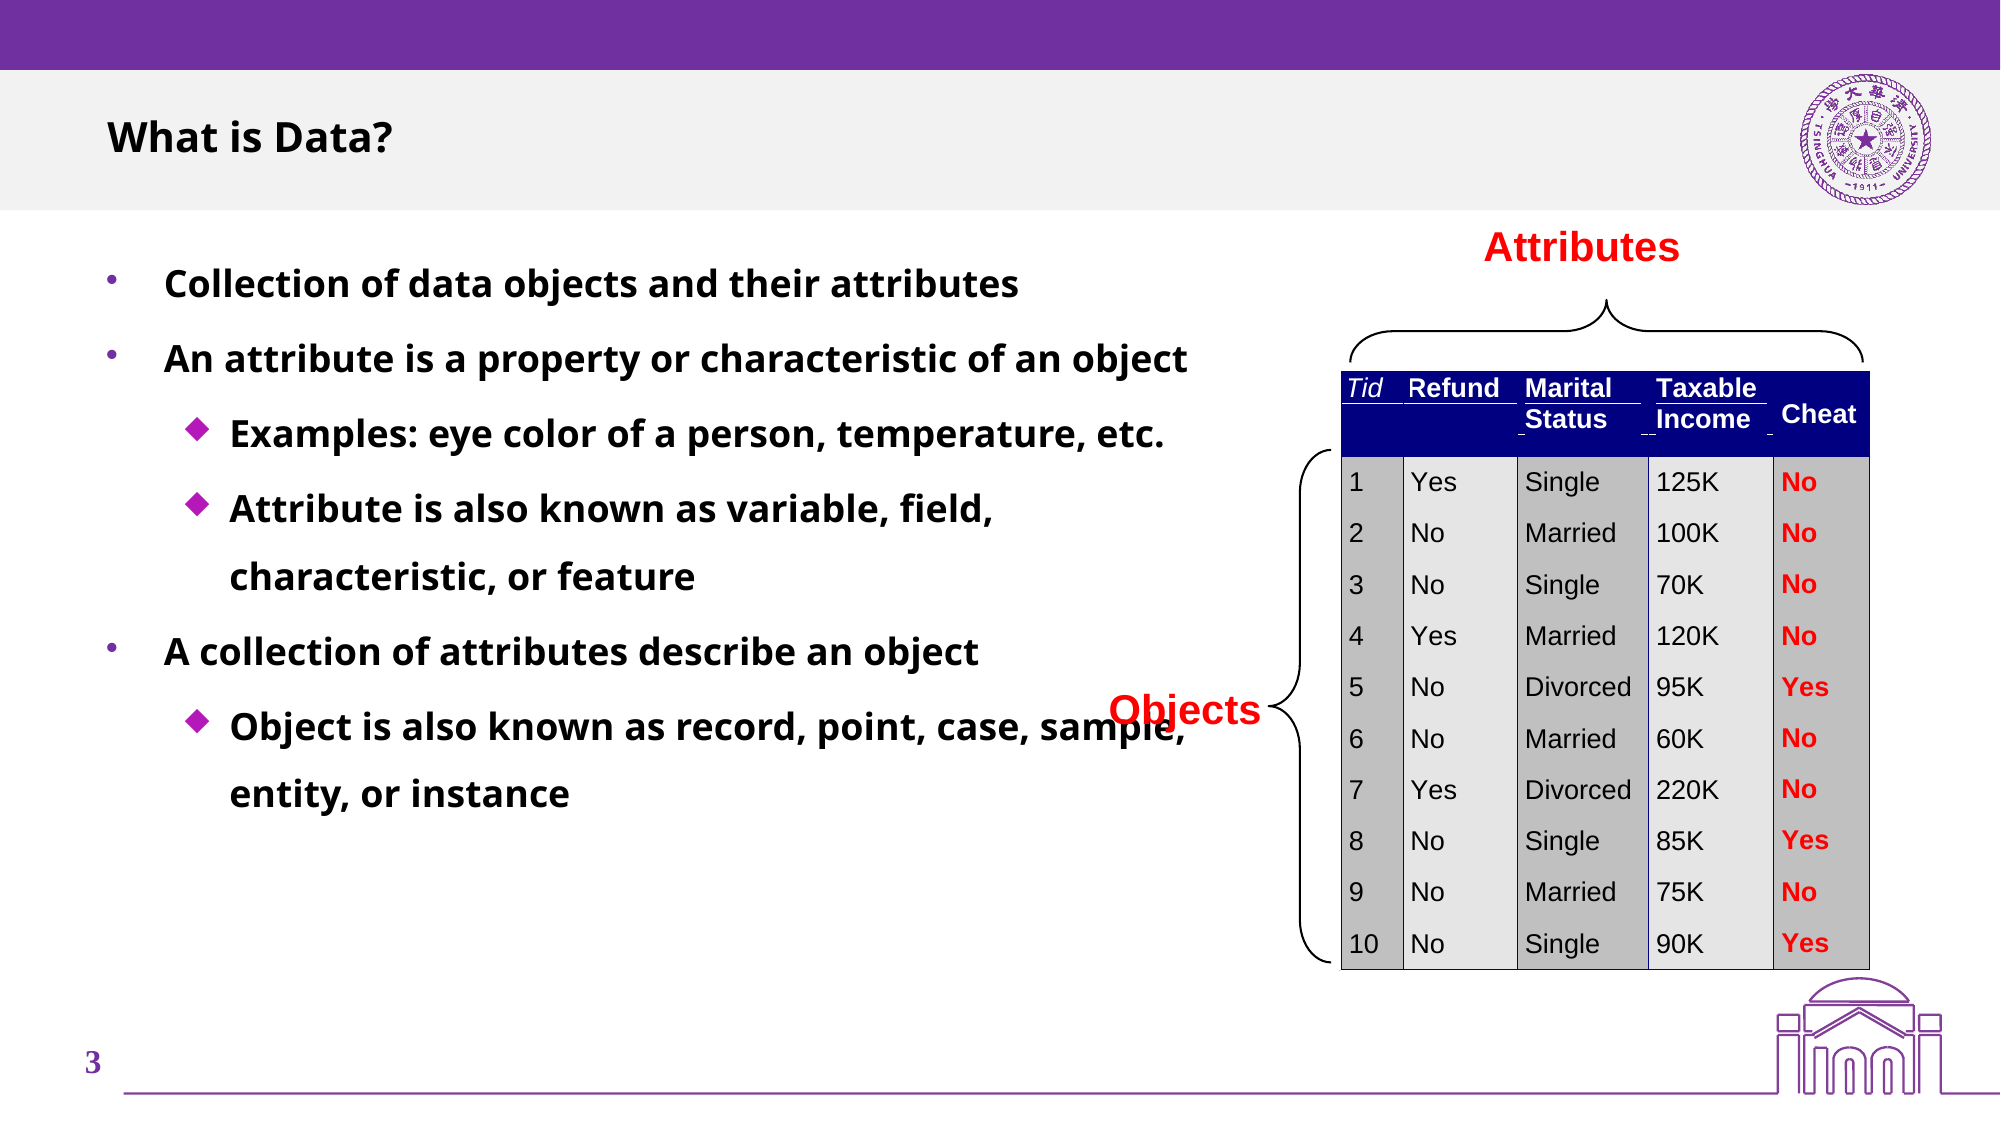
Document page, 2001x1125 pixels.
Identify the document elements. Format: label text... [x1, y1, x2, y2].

title What is Data? [92, 60, 1794, 212]
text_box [1093, 212, 1908, 988]
picture [1800, 74, 1931, 205]
list Collection of data objects and their attributes An attribute is a property or characteristic of an object Examples: eye color of a person, temperature, etc. Attribute is also known as variable, field, characteristic, or feature A collection of attributes describe an object Object is also known as record, point, case, sample, entity, or instance [92, 230, 1263, 1096]
